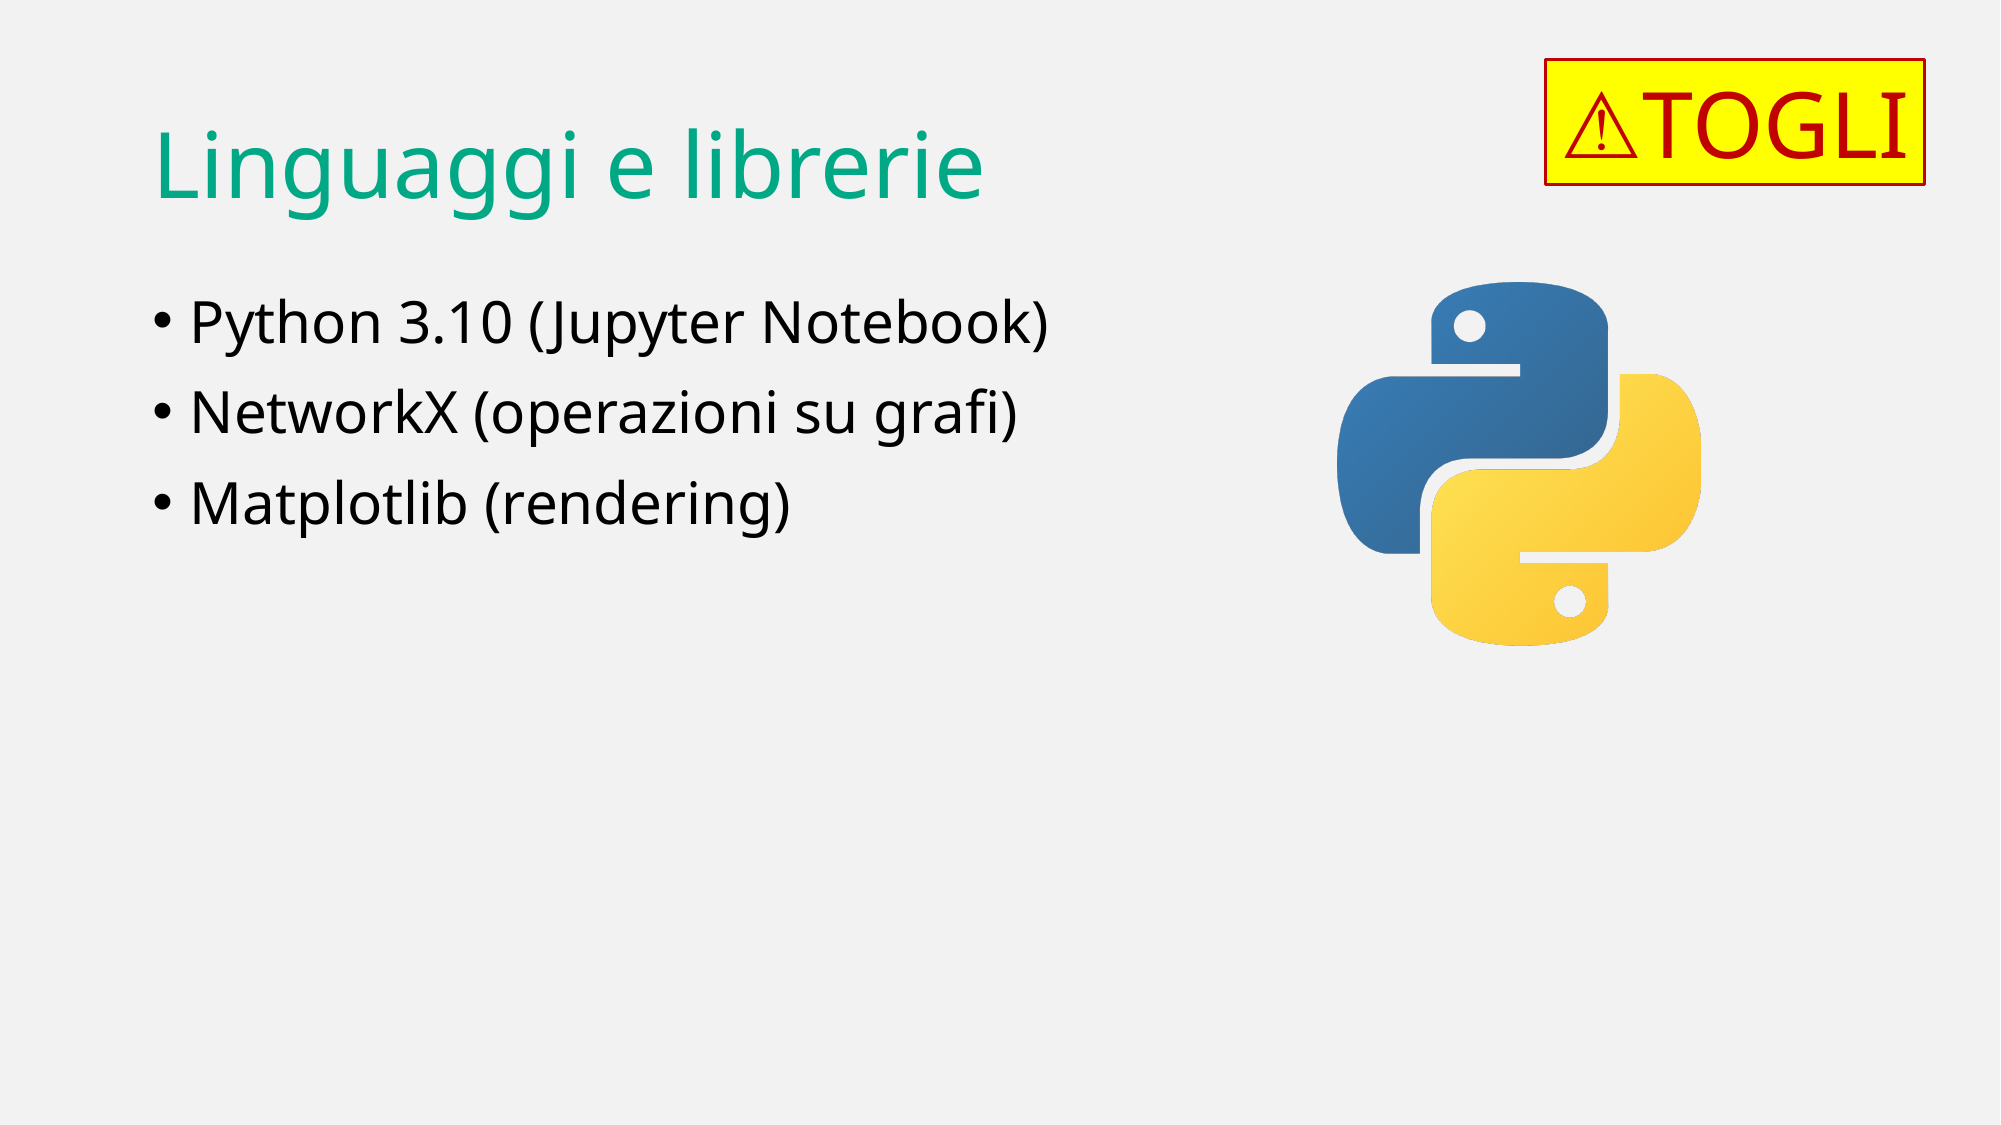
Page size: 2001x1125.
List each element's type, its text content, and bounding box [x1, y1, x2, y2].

list Python 3.10 (Jupyter Notebook) NetworkX (operazioni su grafi) Matplotlib (rendering) [137, 277, 1863, 1014]
text_box ⚠️TOGLI [1545, 59, 1925, 185]
picture [1337, 282, 1701, 646]
title Linguaggi e librerie [137, 59, 1863, 277]
